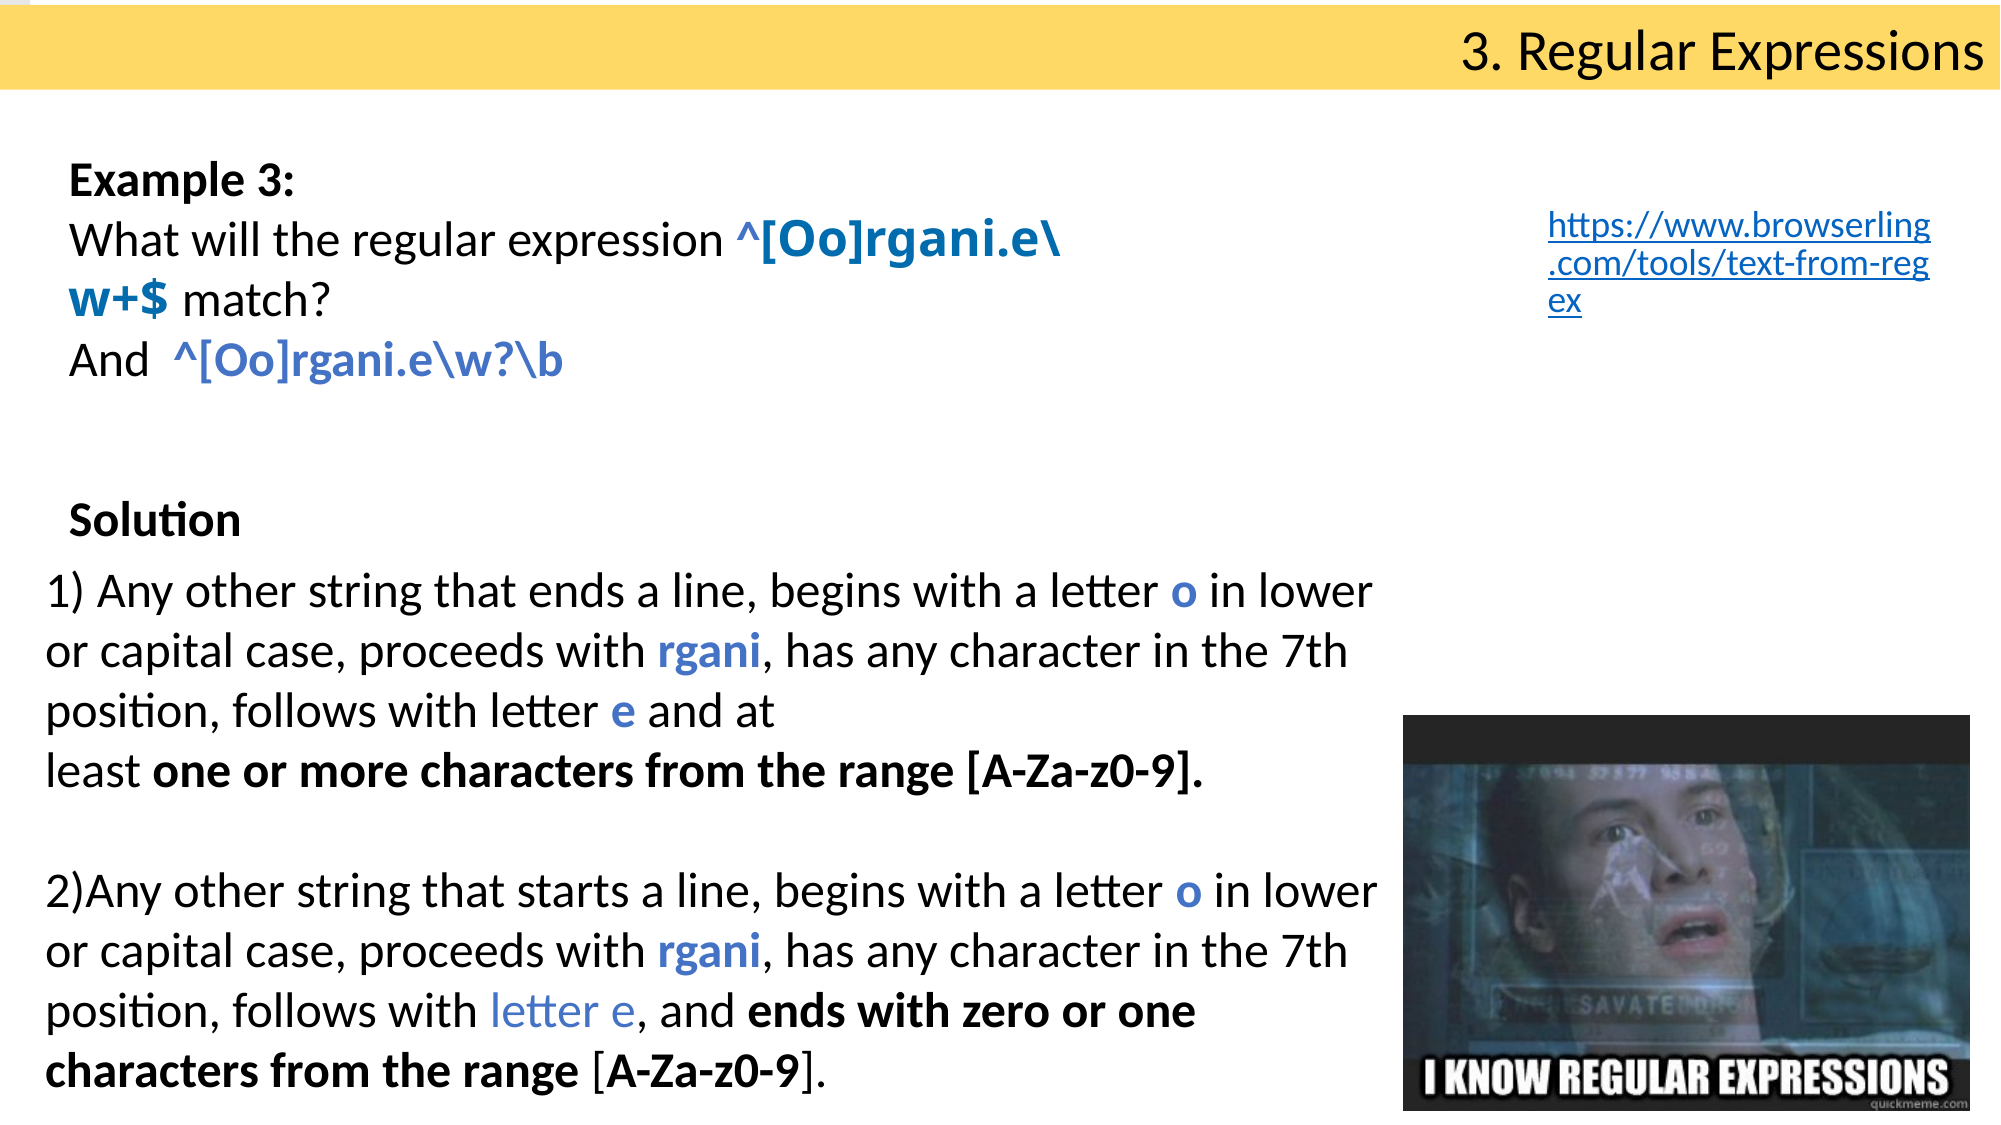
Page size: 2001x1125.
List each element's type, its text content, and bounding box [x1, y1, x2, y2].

text_box Example 3: What will the regular expression ^[Oo]rgani.e\w+$ match? And ^[Oo]rgani.e\w?\b [54, 138, 1076, 484]
picture [1403, 715, 1970, 1111]
text_box https://www.browserling.com/tools/text-from-regex [1533, 192, 1953, 253]
text_box [0, 0, 31, 4]
text_box 3. Regular Expressions [0, 4, 2000, 90]
text_box Solution [54, 478, 530, 554]
text_box 1) Any other string that ends a line, begins with a letter o in lower or capital case, proceeds with rgani, has any character in the 7th position, follows with letter e and at least one or more characters from the range [A-Za-z0-9]. 2)Any other string that starts a line, begins with a letter o in lower or capital case, proceeds with rgani, has any character in the 7th position, follows with letter e, and ends with zero or one characters from the range [A-Za-z0-9]. [30, 549, 1416, 1105]
